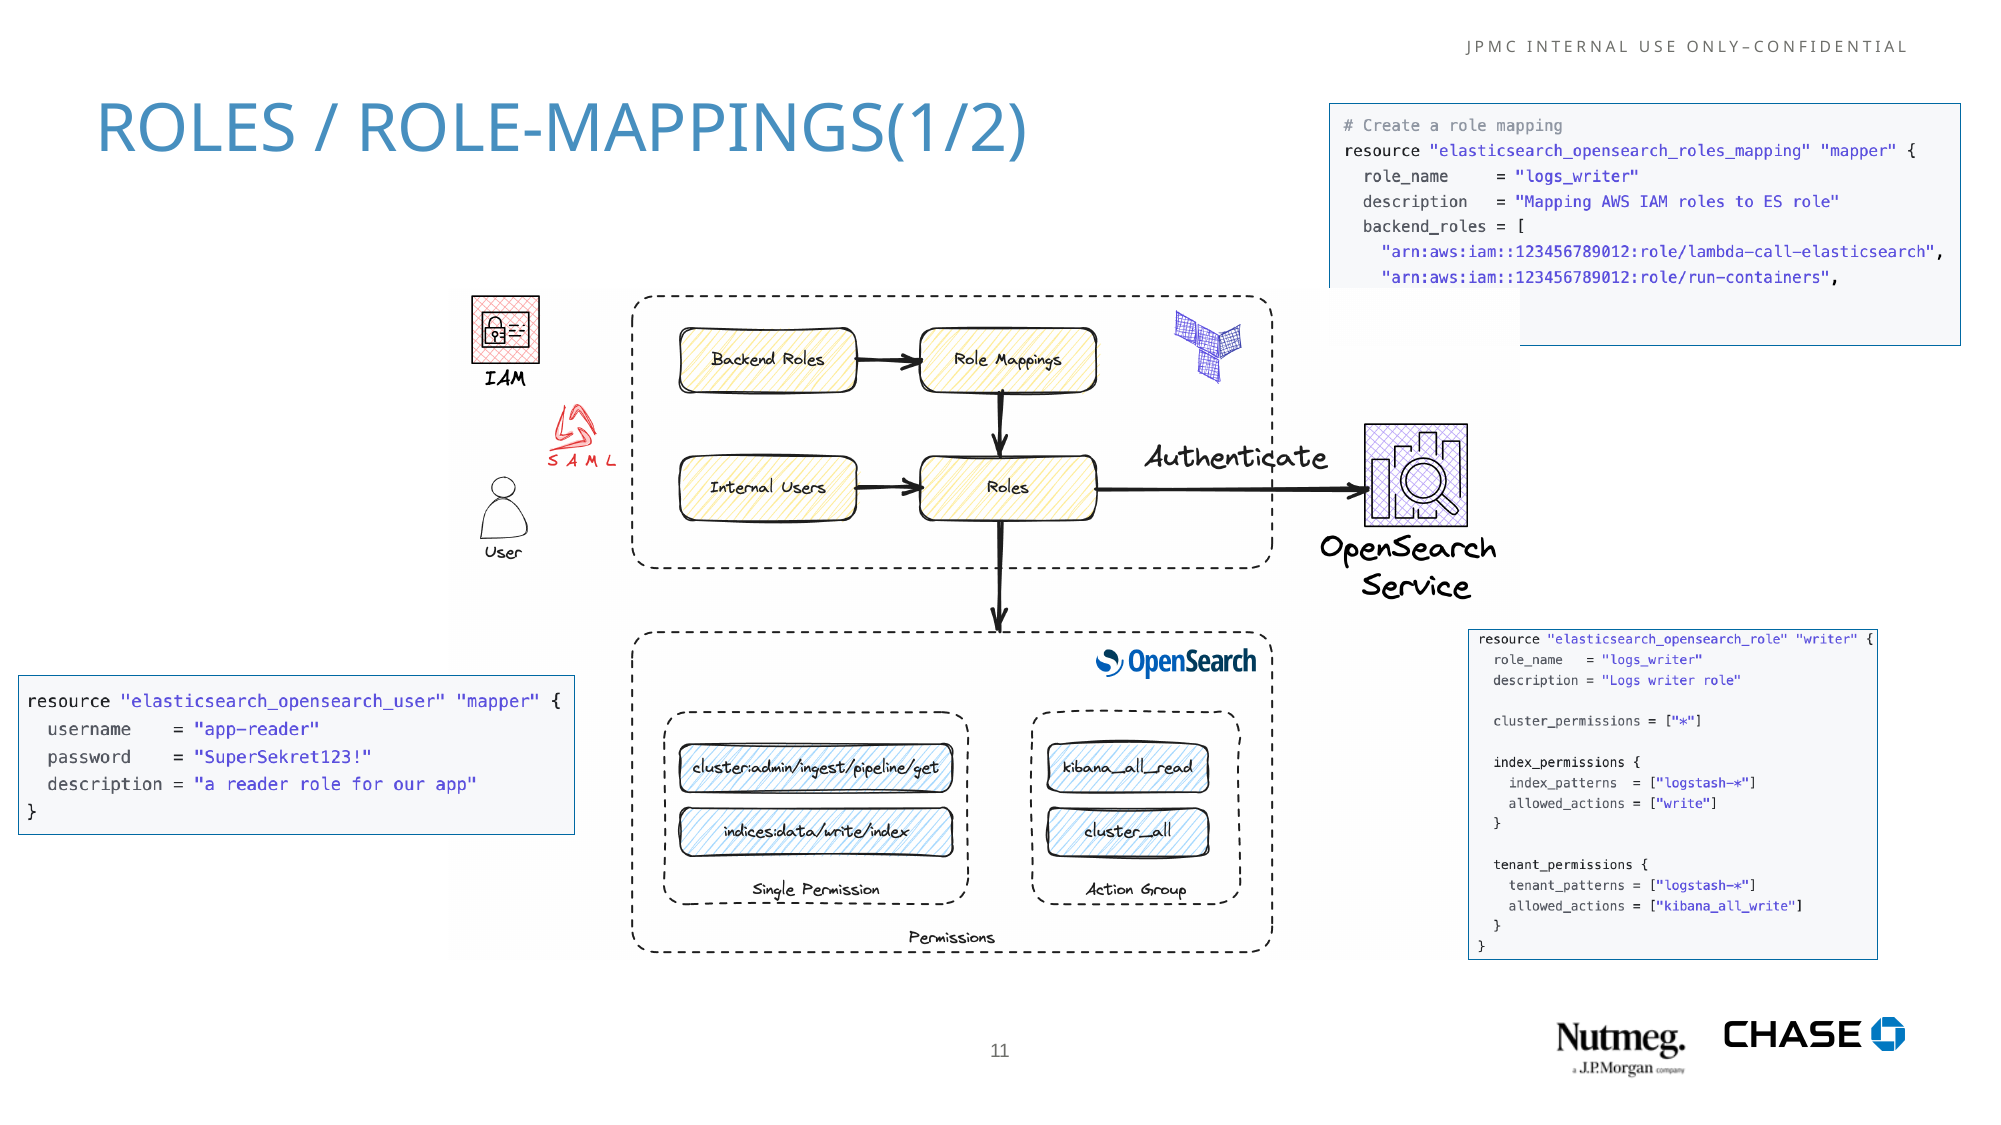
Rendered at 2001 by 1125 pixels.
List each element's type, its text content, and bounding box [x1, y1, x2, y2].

picture [18, 103, 1961, 961]
picture [1535, 1008, 1700, 1088]
title ROLES / ROLE-MAPPINGS(1/2) [95, 66, 1907, 165]
